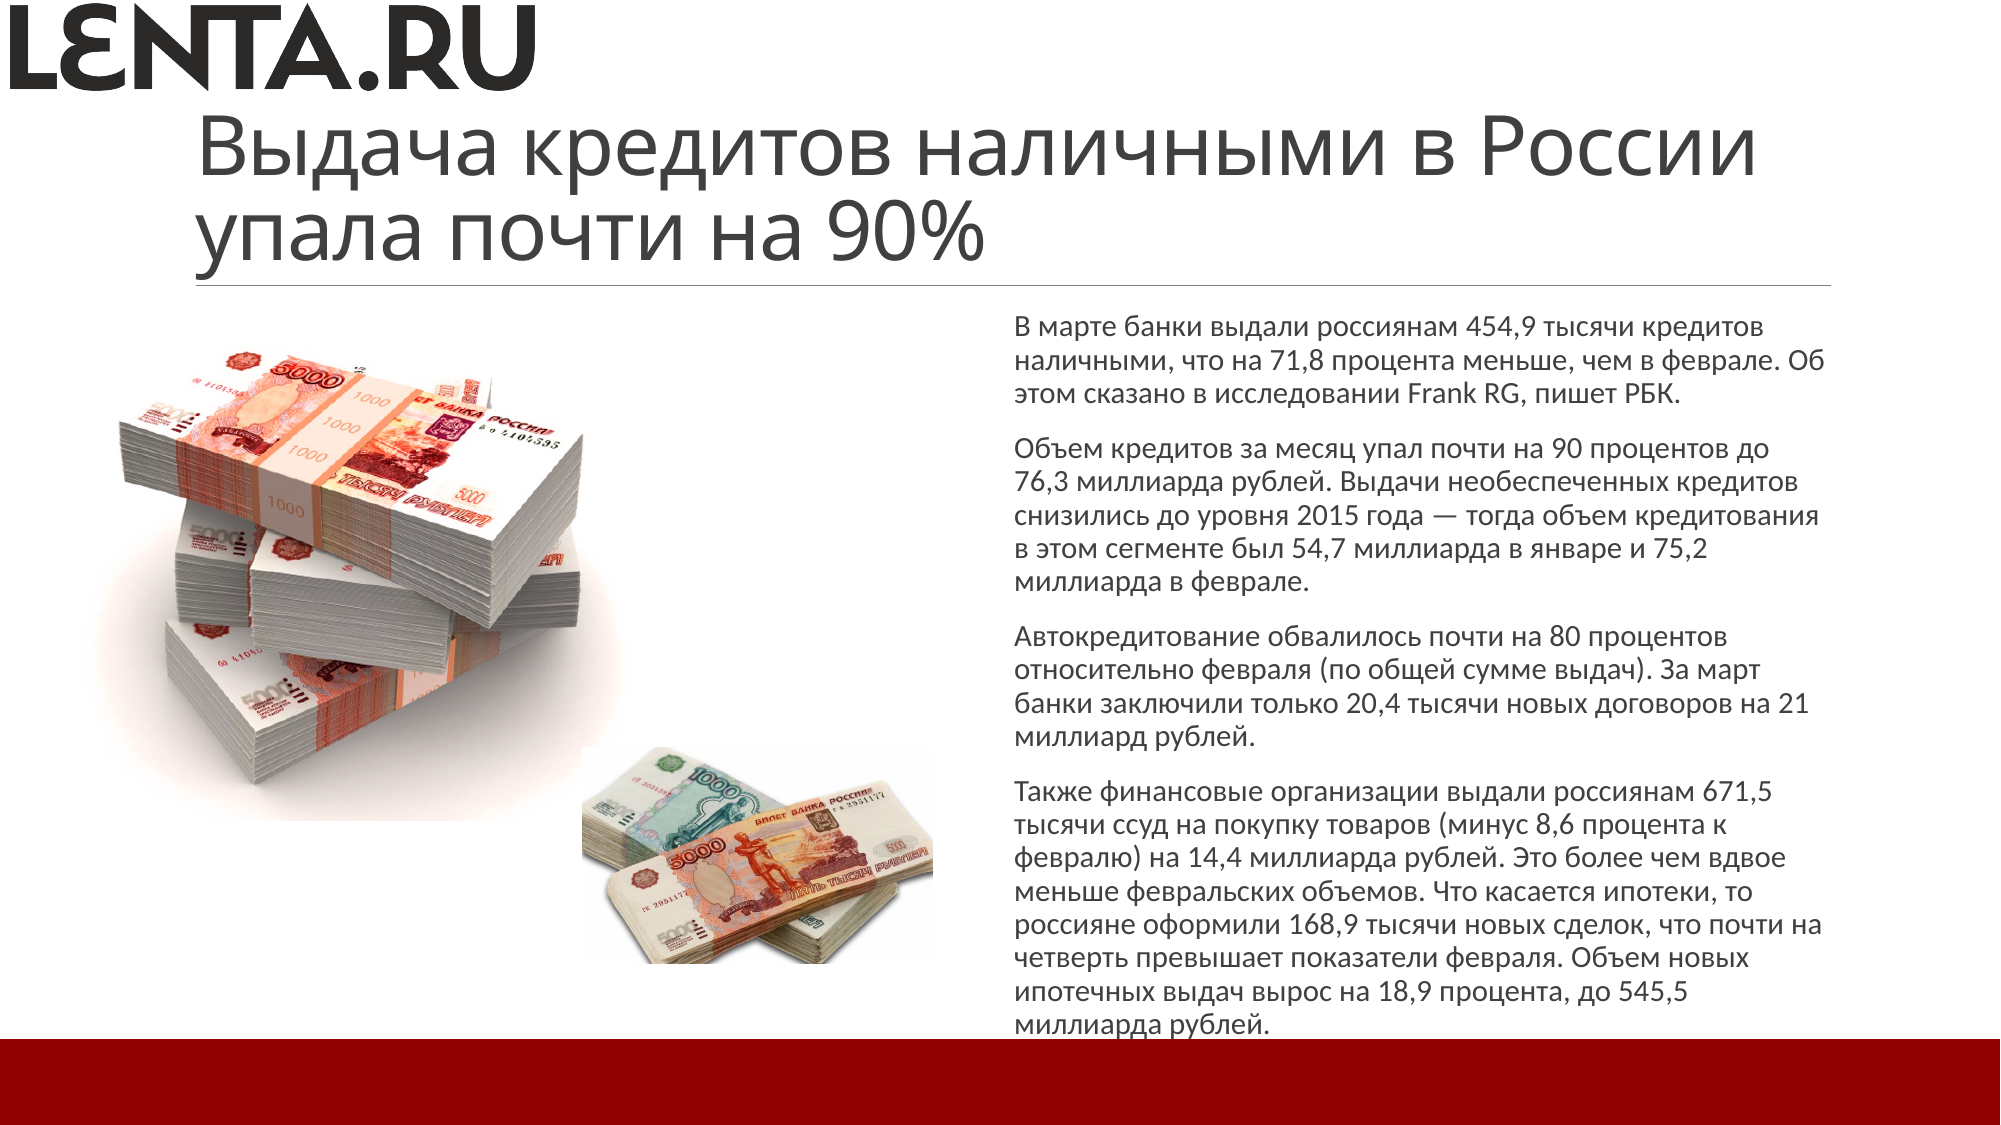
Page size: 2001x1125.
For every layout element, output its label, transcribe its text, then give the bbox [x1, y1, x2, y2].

picture [0, 303, 933, 965]
title Выдача кредитов наличными в России упала почти на 90% [180, 47, 1830, 285]
list В марте банки выдали россиянам 454,9 тысячи кредитов наличными, что на 71,8 процента меньше, чем в феврале. Об этом сказано в исследовании Frank RG, пишет РБК. Объем кредитов за месяц упал почти на 90 процентов до 76,3 миллиарда рублей. Выдачи необеспеченных кредитов снизились до уровня 2015 года — тогда объем кредитования в этом сегменте был 54,7 миллиарда в январе и 75,2 миллиарда в феврале. Автокредитование обвалилось почти на 80 процентов относительно февраля (по общей сумме выдач). За март банки заключили только 20,4 тысячи новых договоров на 21 миллиард рублей. Также финансовые организации выдали россиянам 671,5 тысячи ссуд на покупку товаров (минус 8,6 процента к февралю) на 14,4 миллиарда рублей. Это более чем вдвое меньше февральских объемов. Что касается ипотеки, то россияне оформили 168,9 тысячи новых сделок, что почти на четверть превышает показатели февраля. Объем новых ипотечных выдач вырос на 18,9 процента, до 545,5 миллиарда рублей. [999, 302, 1830, 1055]
picture [10, 2, 536, 92]
